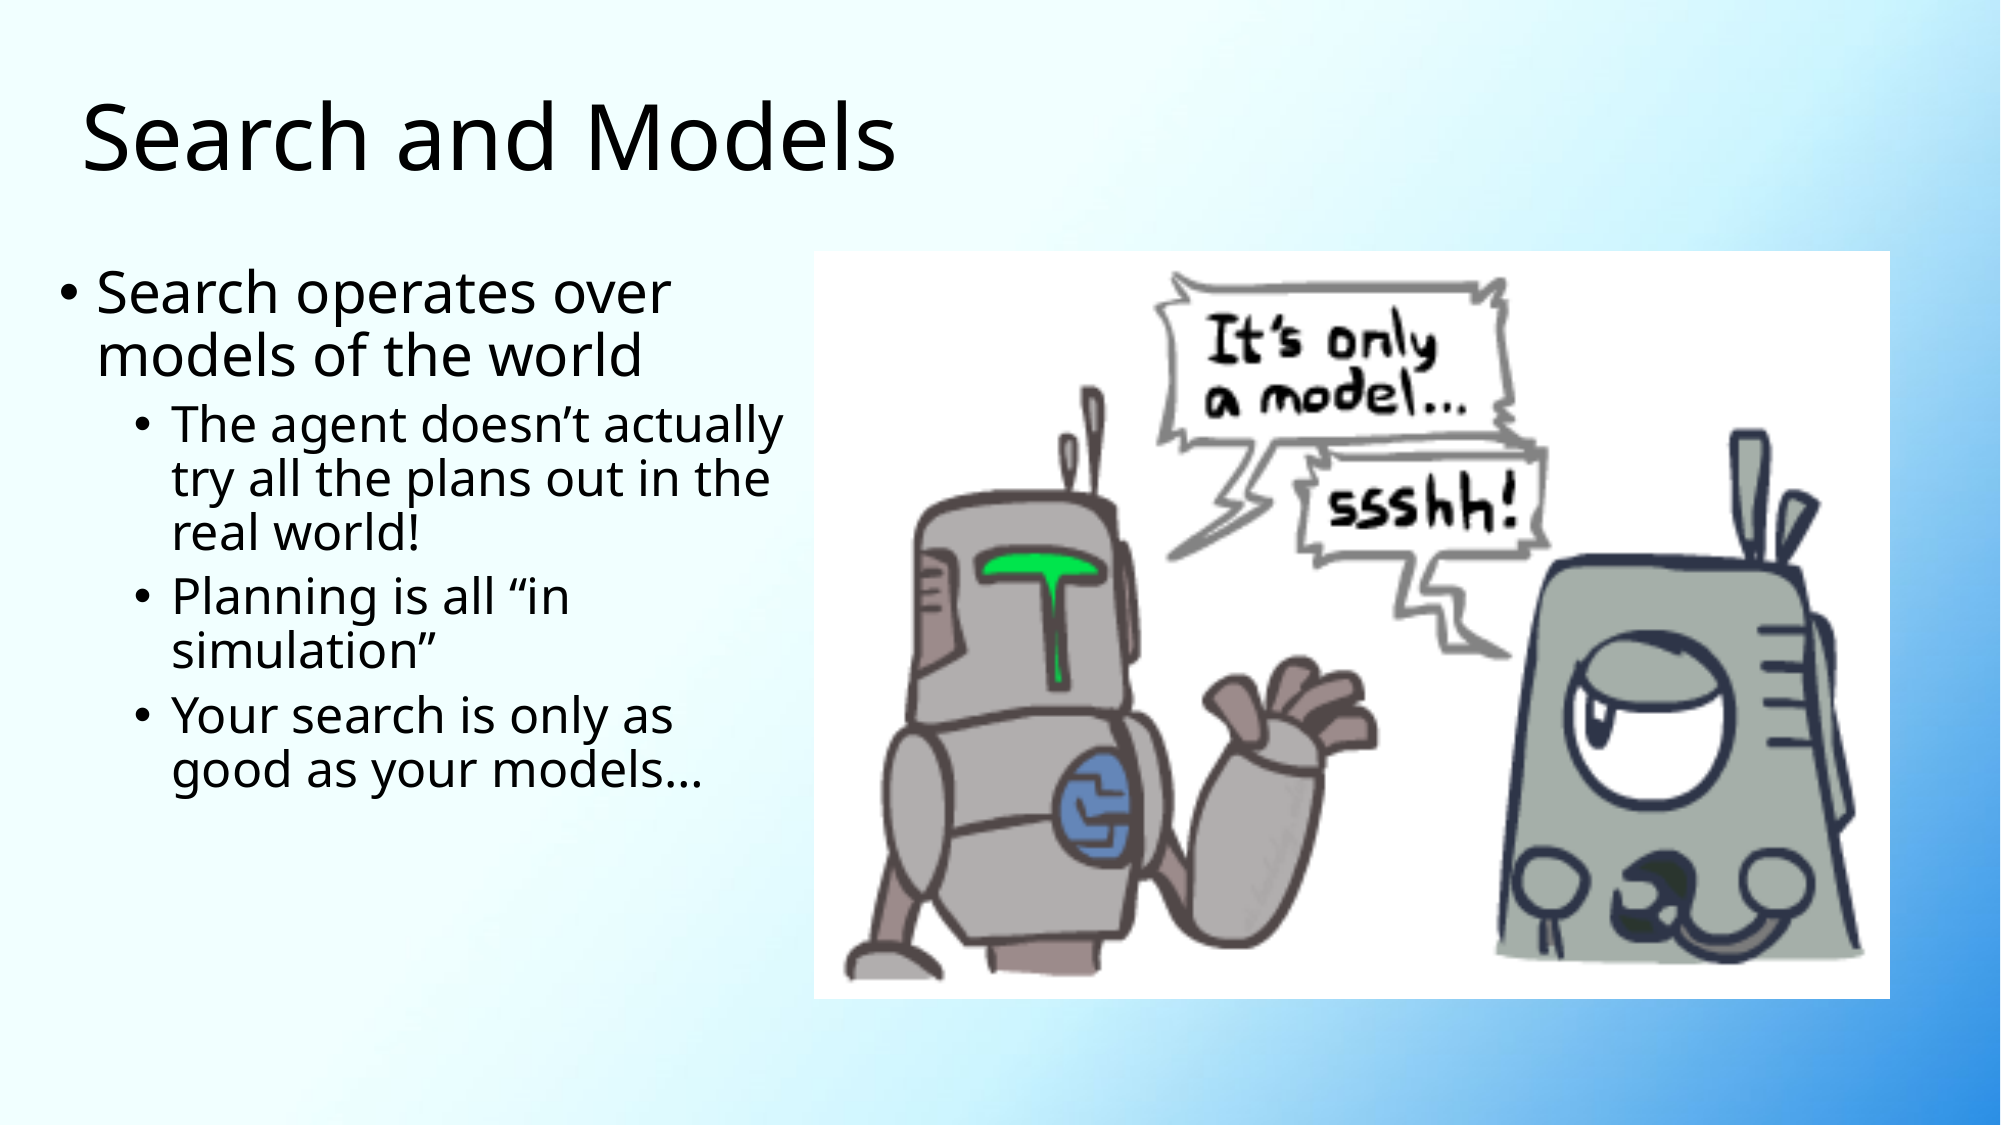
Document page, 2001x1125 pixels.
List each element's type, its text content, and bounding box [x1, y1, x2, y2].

title Search and Models [66, 32, 1792, 250]
picture [0, 0, 2001, 1125]
list Search operates over models of the world The agent doesn’t actually try all the plans out in the real world! Planning is all “in simulation” Your search is only as good as your models… [43, 255, 815, 1032]
